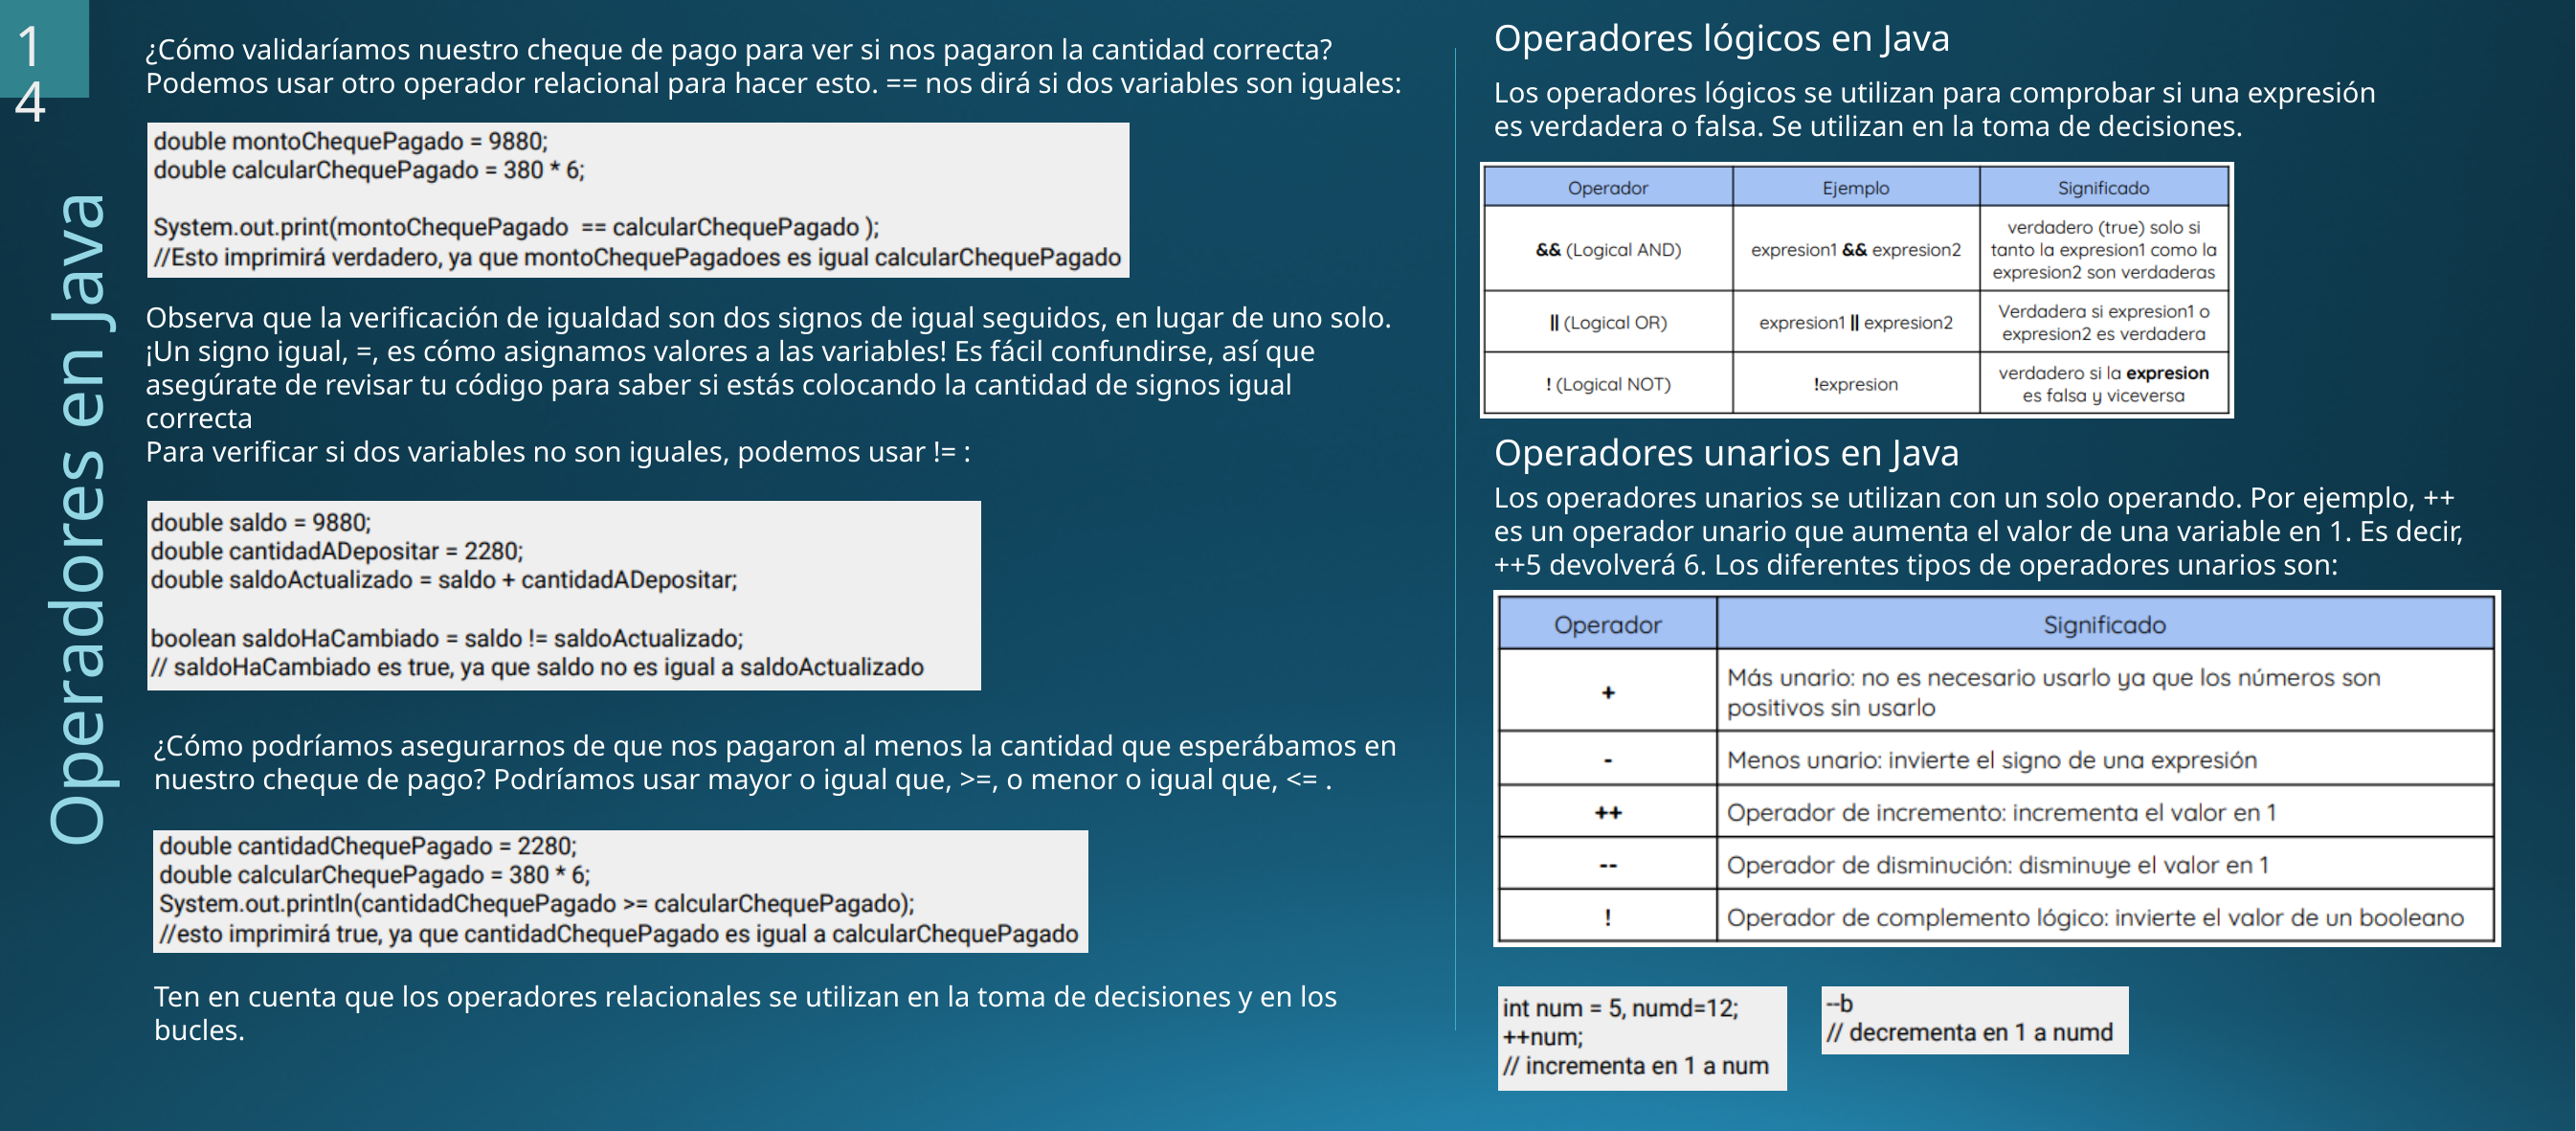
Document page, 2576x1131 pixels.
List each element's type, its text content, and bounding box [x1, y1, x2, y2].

text_box ¿Cómo validaríamos nuestro cheque de pago para ver si nos pagaron la cantidad correcta? Podemos usar otro operador relacional para hacer esto. == nos dirá si dos variables son iguales: [131, 25, 1420, 106]
text_box Los operadores unarios se utilizan con un solo operando. Por ejemplo, ++ es un operador unario que aumenta el valor de una variable en 1. Es decir, ++5 devolverá 6. Los diferentes tipos de operadores unarios son: [1479, 472, 2492, 588]
text_box ¿Cómo podríamos asegurarnos de que nos pagaron al menos la cantidad que esperábamos en nuestro cheque de pago? Podríamos usar mayor o igual que, >=, o menor o igual que, <= . [139, 721, 1427, 803]
text_box Operadores unarios en Java [1480, 422, 2057, 472]
text_box Ten en cuenta que los operadores relacionales se utilizan en la toma de decisiones y en los bucles. [139, 971, 1427, 1053]
picture [0, 0, 2576, 1131]
text_box Operadores lógicos en Java [1479, 8, 1976, 66]
slide_number 14 [0, 0, 90, 98]
text_box Operadores en Java [24, 16, 148, 1023]
text_box Para verificar si dos variables no son iguales, podemos usar != : [131, 427, 1420, 475]
text_box Los operadores lógicos se utilizan para comprobar si una expresión es verdadera o falsa. Se utilizan en la toma de decisiones. [1479, 67, 2400, 149]
text_box Observa que la verificación de igualdad son dos signos de igual seguidos, en lugar de uno solo. ¡Un signo igual, =, es cómo asignamos valores a las variables! Es fácil confundirse, así que asegúrate de revisar tu código para saber si estás colocando la cantidad de signos igual correcta [131, 293, 1420, 427]
